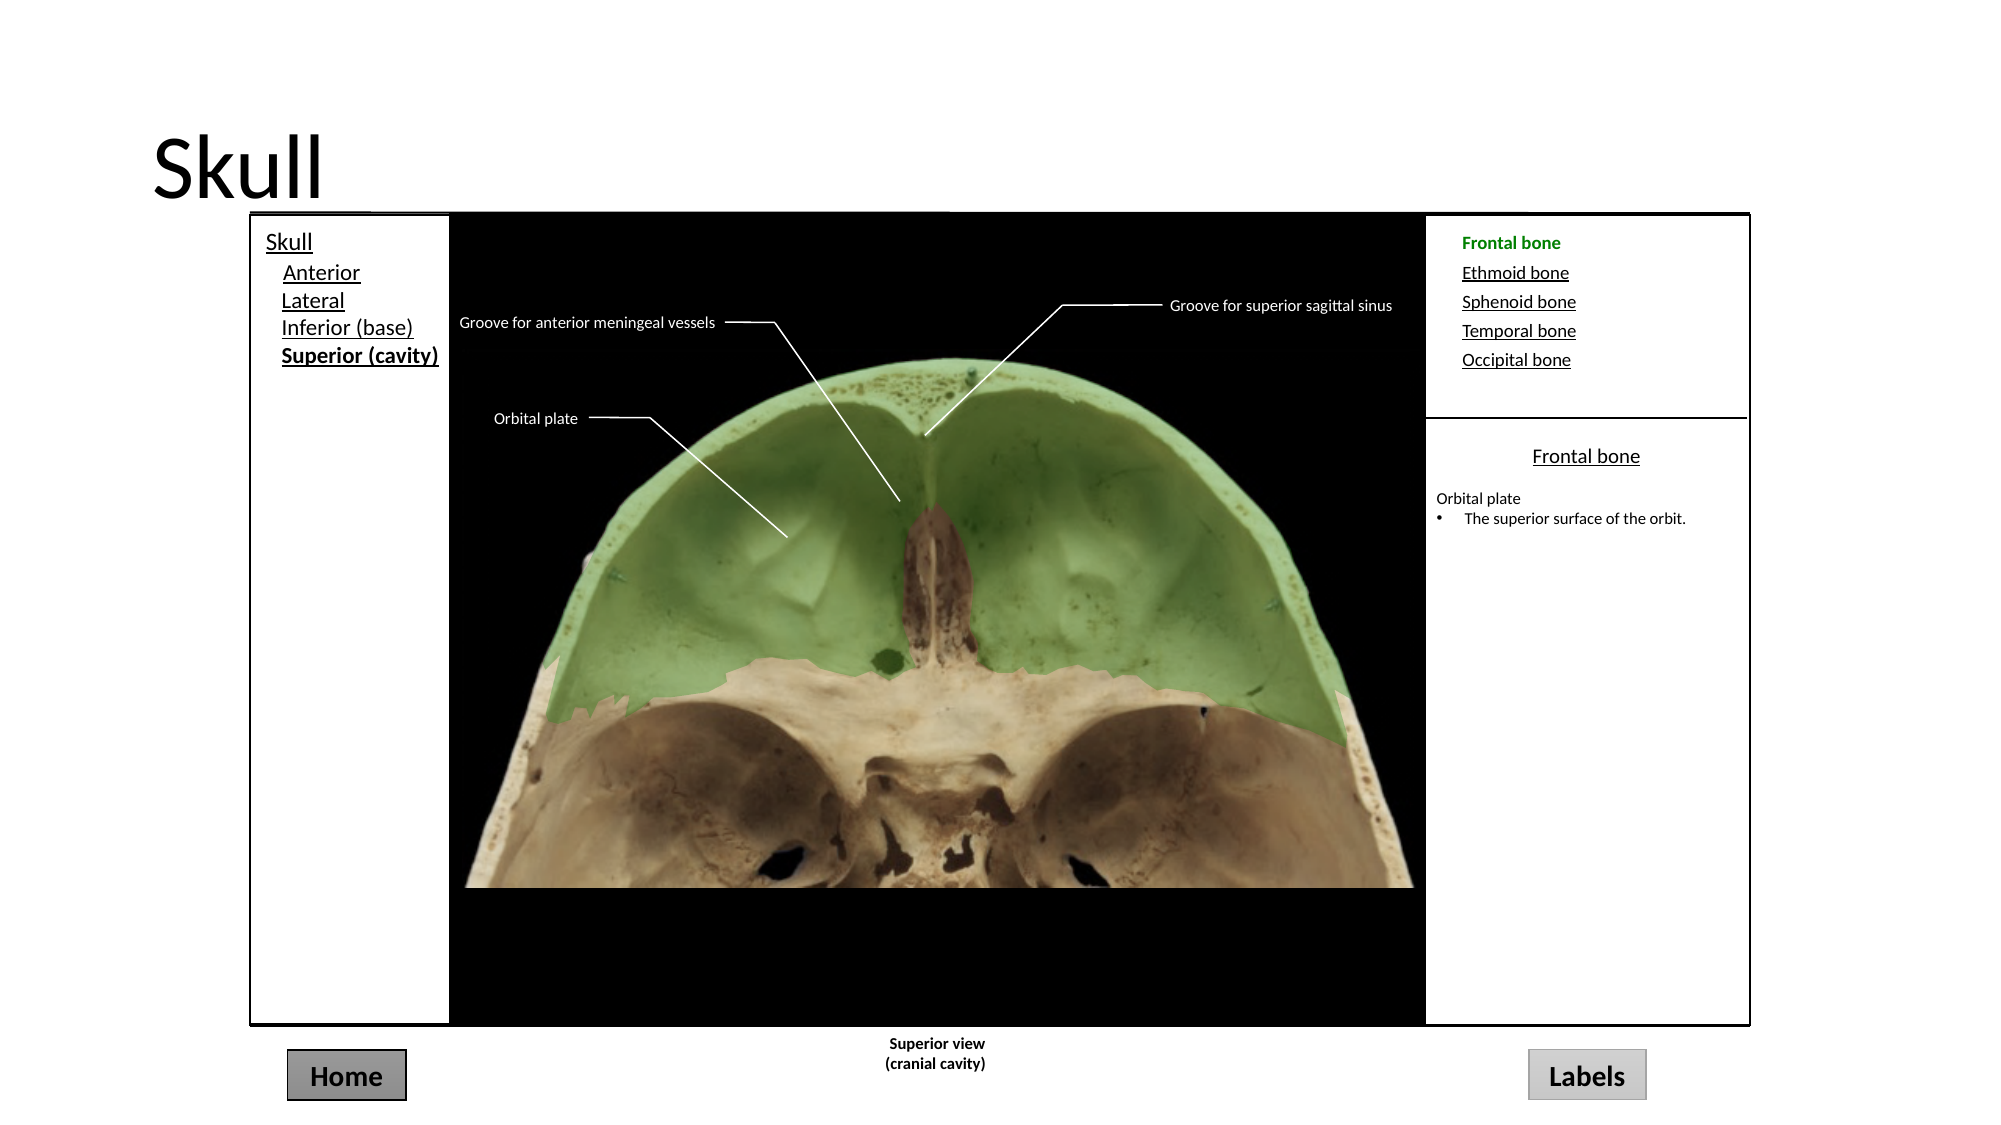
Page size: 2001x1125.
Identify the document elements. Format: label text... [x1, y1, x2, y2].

text_box Labels [1528, 1049, 1647, 1100]
text_box [463, 278, 1425, 416]
picture [462, 349, 1420, 888]
text_box Frontal bone Ethmoid bone Sphenoid bone Temporal bone Occipital bone [1447, 223, 1595, 408]
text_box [774, 322, 901, 502]
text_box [924, 304, 1063, 436]
text_box Skull Anterior Lateral Inferior (base) Superior (cavity) [250, 222, 463, 406]
text_box Groove for superior sagittal sinus [1162, 287, 1400, 323]
title Skull [137, 59, 1863, 278]
text_box Groove for anterior meningeal vessels [450, 304, 725, 340]
text_box Frontal bone Orbital plate The superior surface of the orbit. [1436, 435, 1737, 616]
text_box Superior view (cranial cavity) [881, 1034, 994, 1081]
text_box [249, 278, 450, 1023]
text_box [649, 417, 788, 538]
text_box Home [287, 1049, 407, 1100]
text_box [450, 406, 1425, 1023]
text_box [1425, 221, 1750, 1024]
